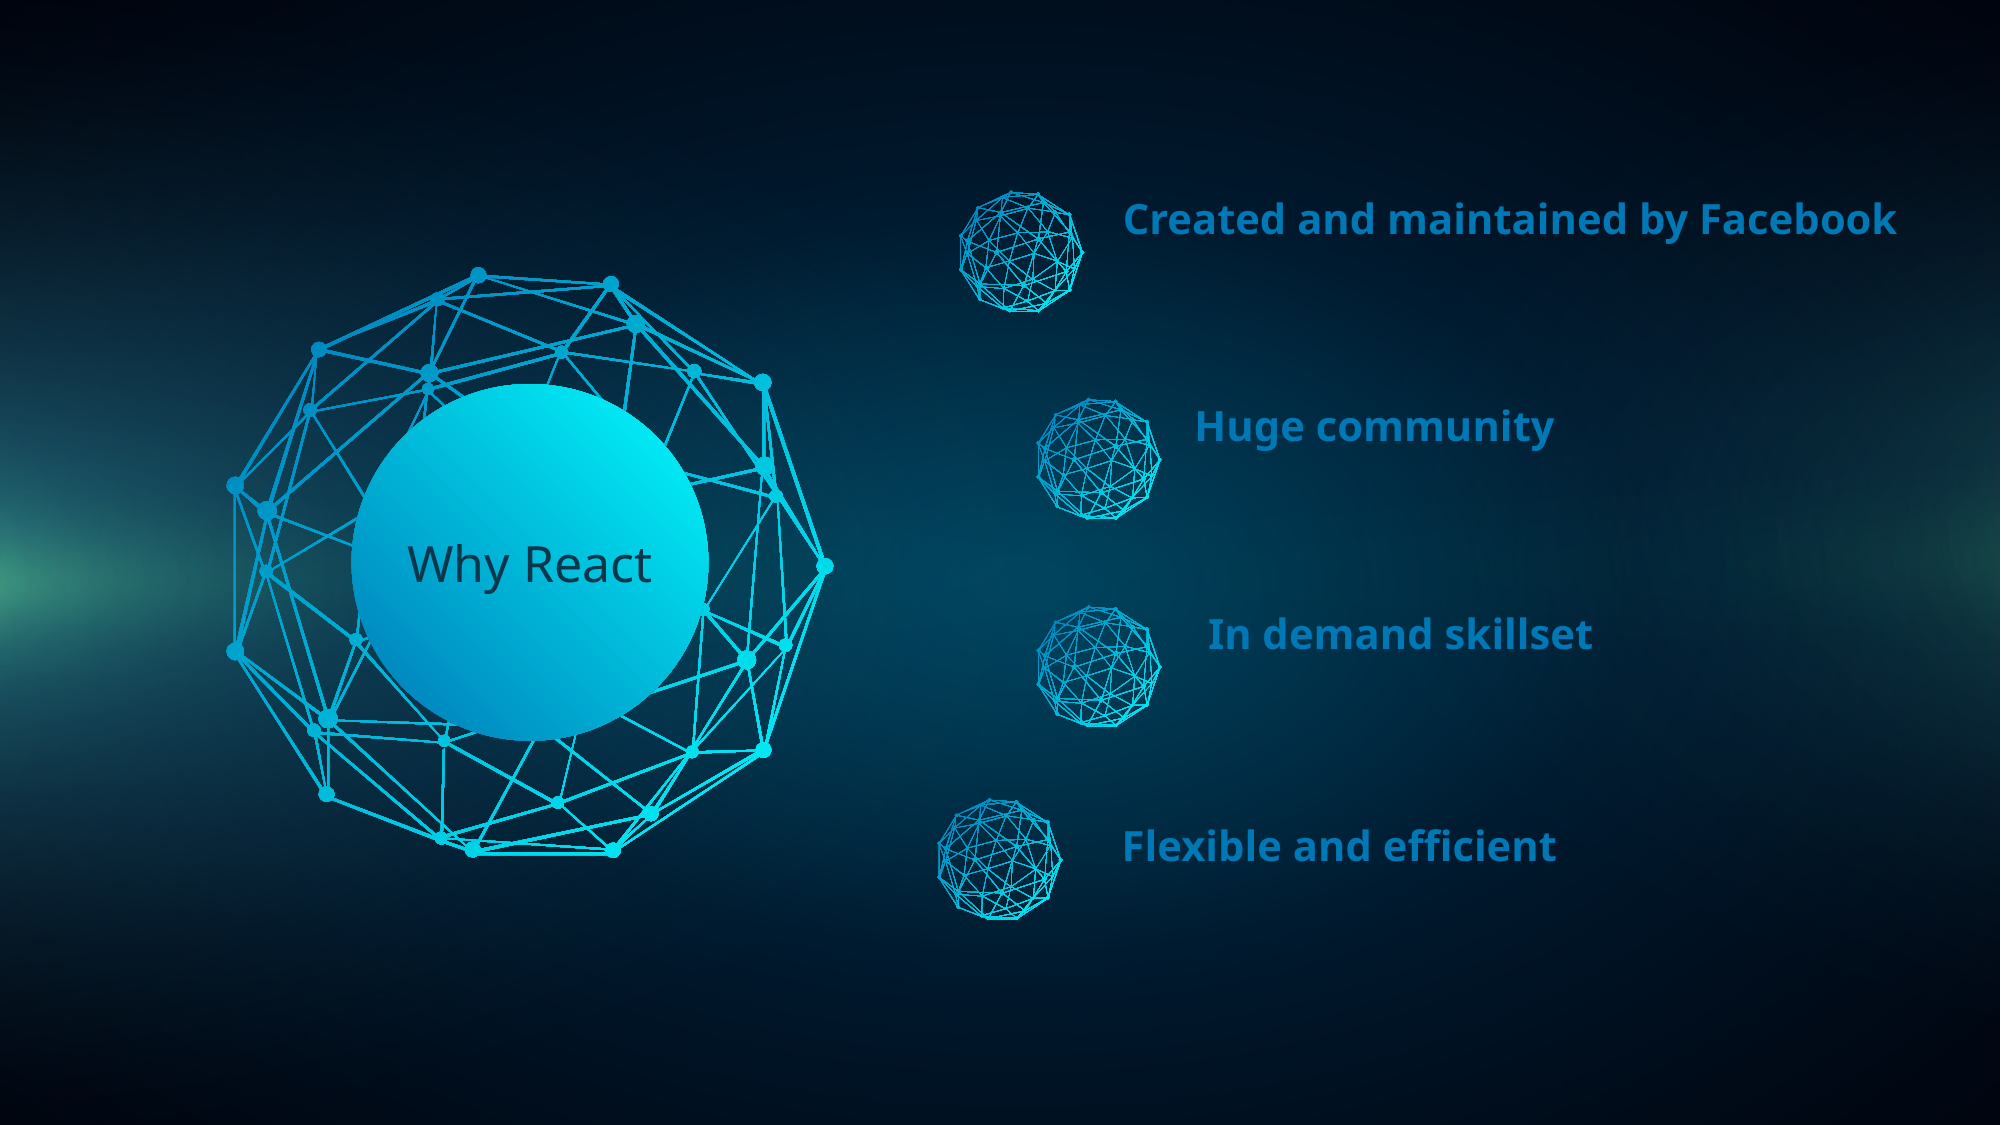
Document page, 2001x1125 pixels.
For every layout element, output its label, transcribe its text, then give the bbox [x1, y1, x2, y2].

text_box [957, 189, 1086, 314]
text_box In demand skillset [1193, 600, 1609, 665]
text_box [225, 265, 835, 859]
text_box Created and maintained by Facebook [1108, 185, 1913, 251]
picture [0, 0, 2000, 1125]
text_box Flexible and efficient [1106, 812, 1573, 878]
text_box [350, 383, 710, 742]
text_box Why React [392, 524, 668, 600]
text_box [1035, 603, 1163, 729]
text_box [1035, 396, 1163, 521]
text_box [936, 796, 1064, 922]
text_box Huge community [1179, 392, 1570, 458]
